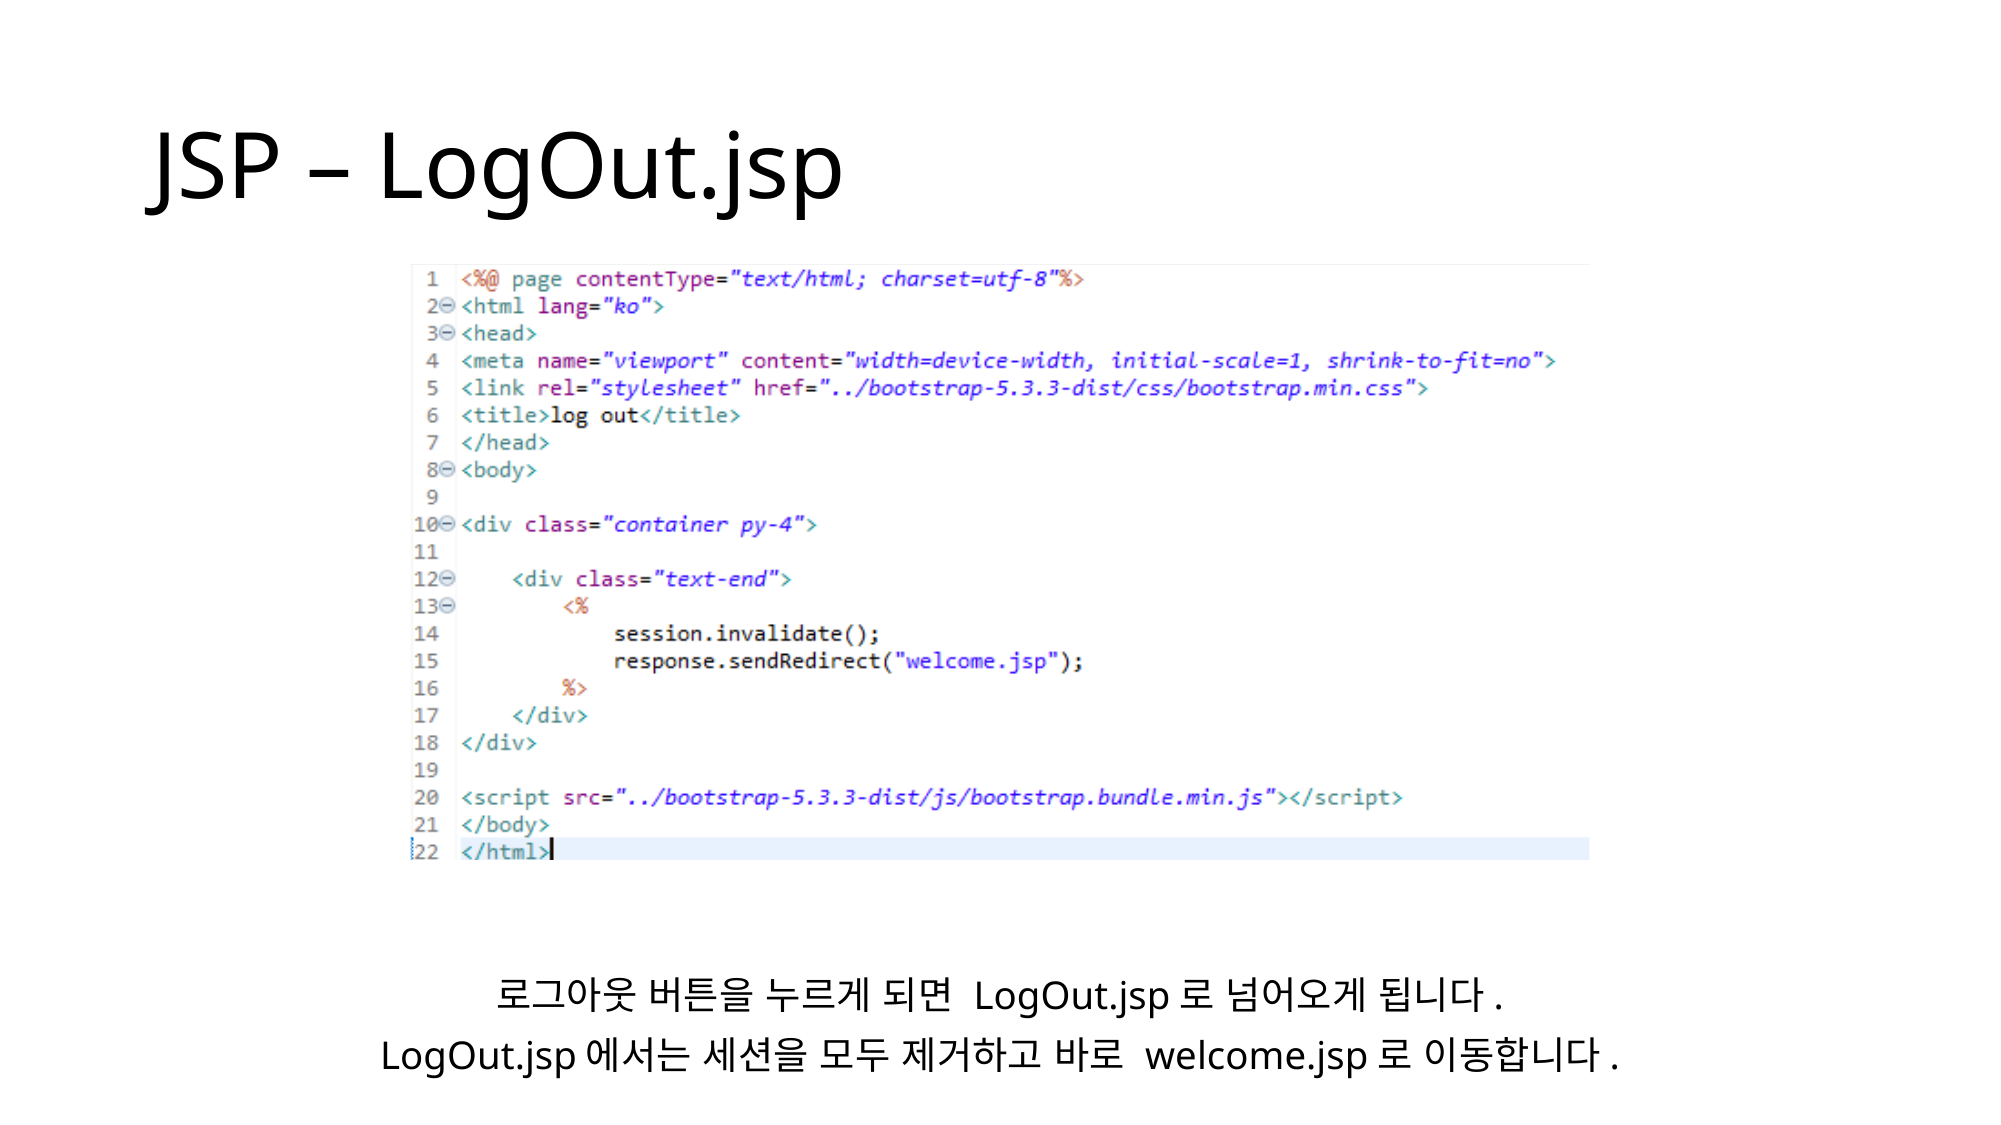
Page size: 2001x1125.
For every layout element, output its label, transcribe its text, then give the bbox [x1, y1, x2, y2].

title JSP – LogOut.jsp [137, 59, 1863, 278]
text_box 로그아웃 버튼을 누르게 되면 LogOut.jsp로 넘어오게 됩니다. LogOut.jsp에서는 세션을 모두 제거하고 바로 welcome.jsp로 이동합니다. [54, 968, 1945, 1087]
picture [410, 264, 1590, 861]
